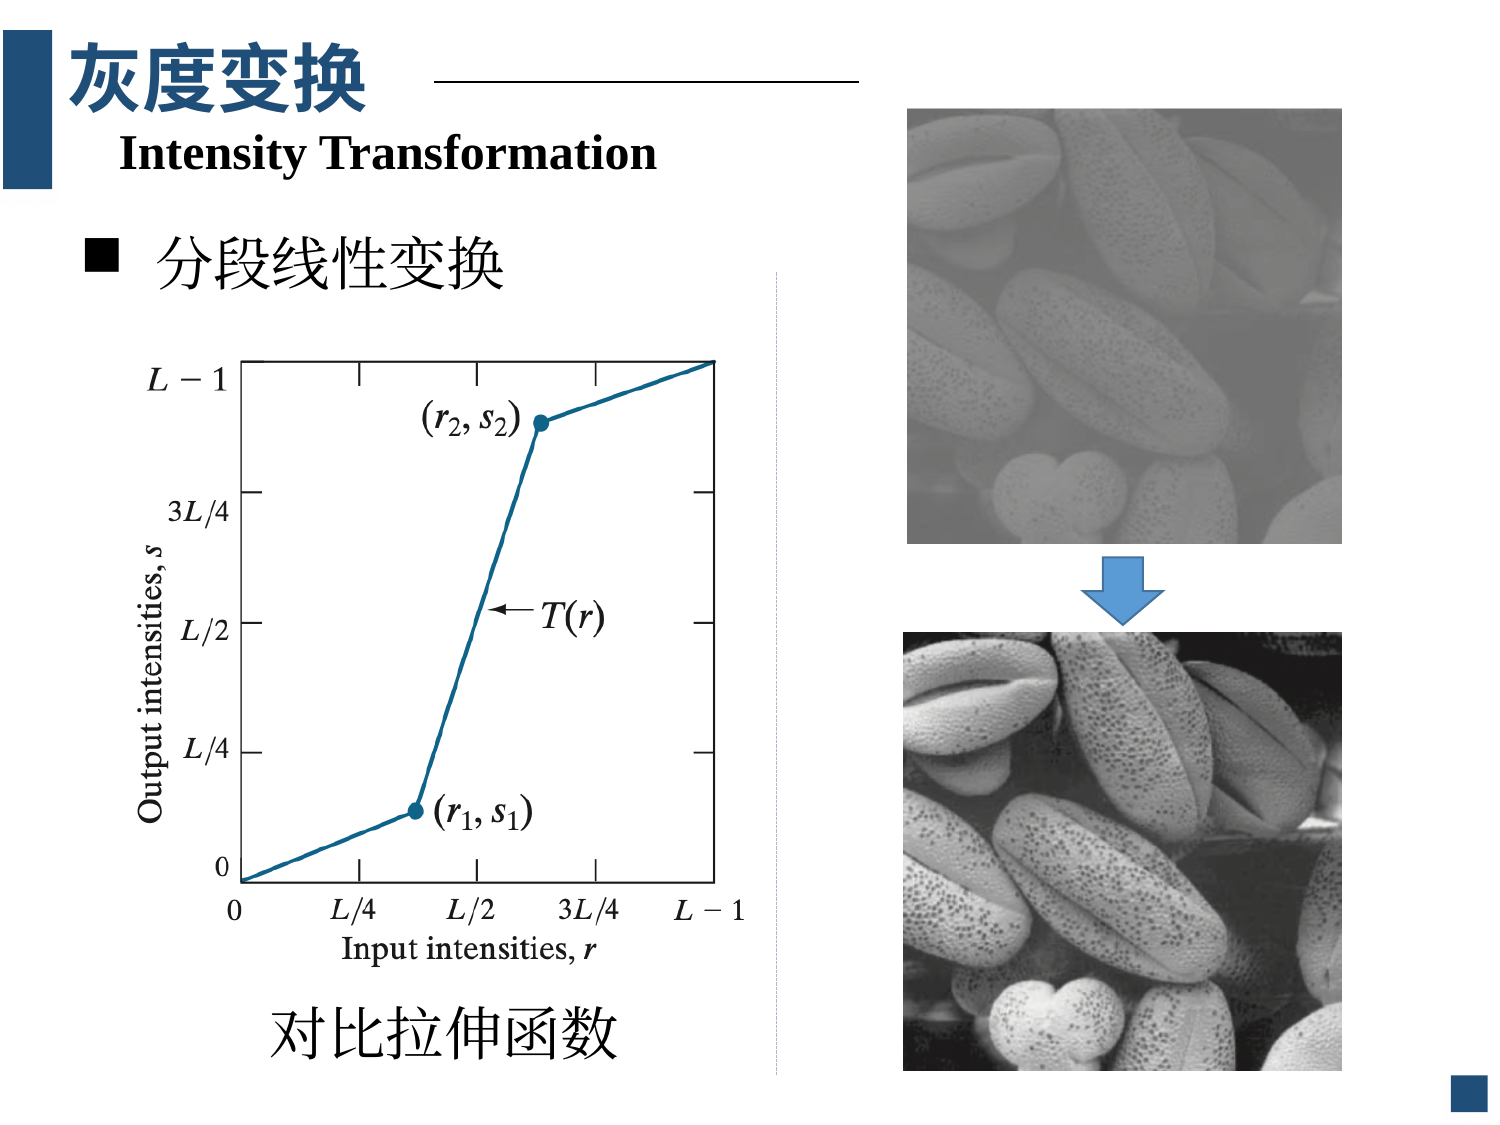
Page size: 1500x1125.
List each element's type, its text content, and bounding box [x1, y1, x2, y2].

picture [894, 86, 1351, 554]
text_box [1080, 556, 1166, 624]
text_box 对比拉伸函数 [254, 989, 634, 1075]
text_box Intensity Transformation [103, 86, 894, 220]
picture [103, 312, 751, 972]
picture [889, 624, 1351, 1076]
text_box 分段线性变换 [65, 219, 1488, 655]
text_box 灰度变换 [52, 16, 501, 148]
text_box [1450, 1074, 1489, 1113]
text_box [2, 29, 53, 190]
